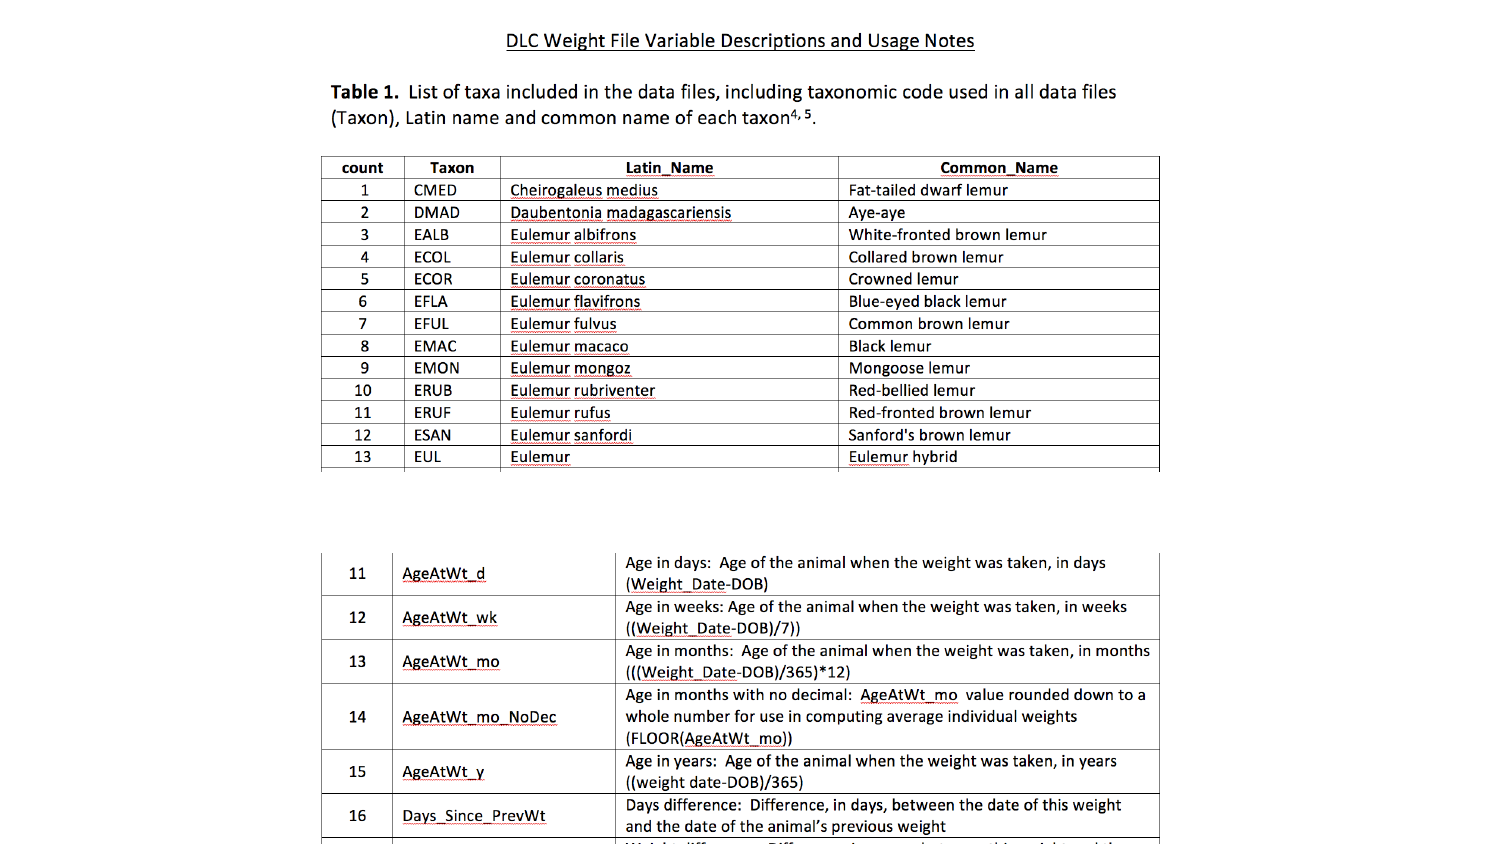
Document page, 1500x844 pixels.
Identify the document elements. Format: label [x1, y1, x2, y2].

picture [268, 5, 1173, 472]
picture [310, 553, 1174, 844]
